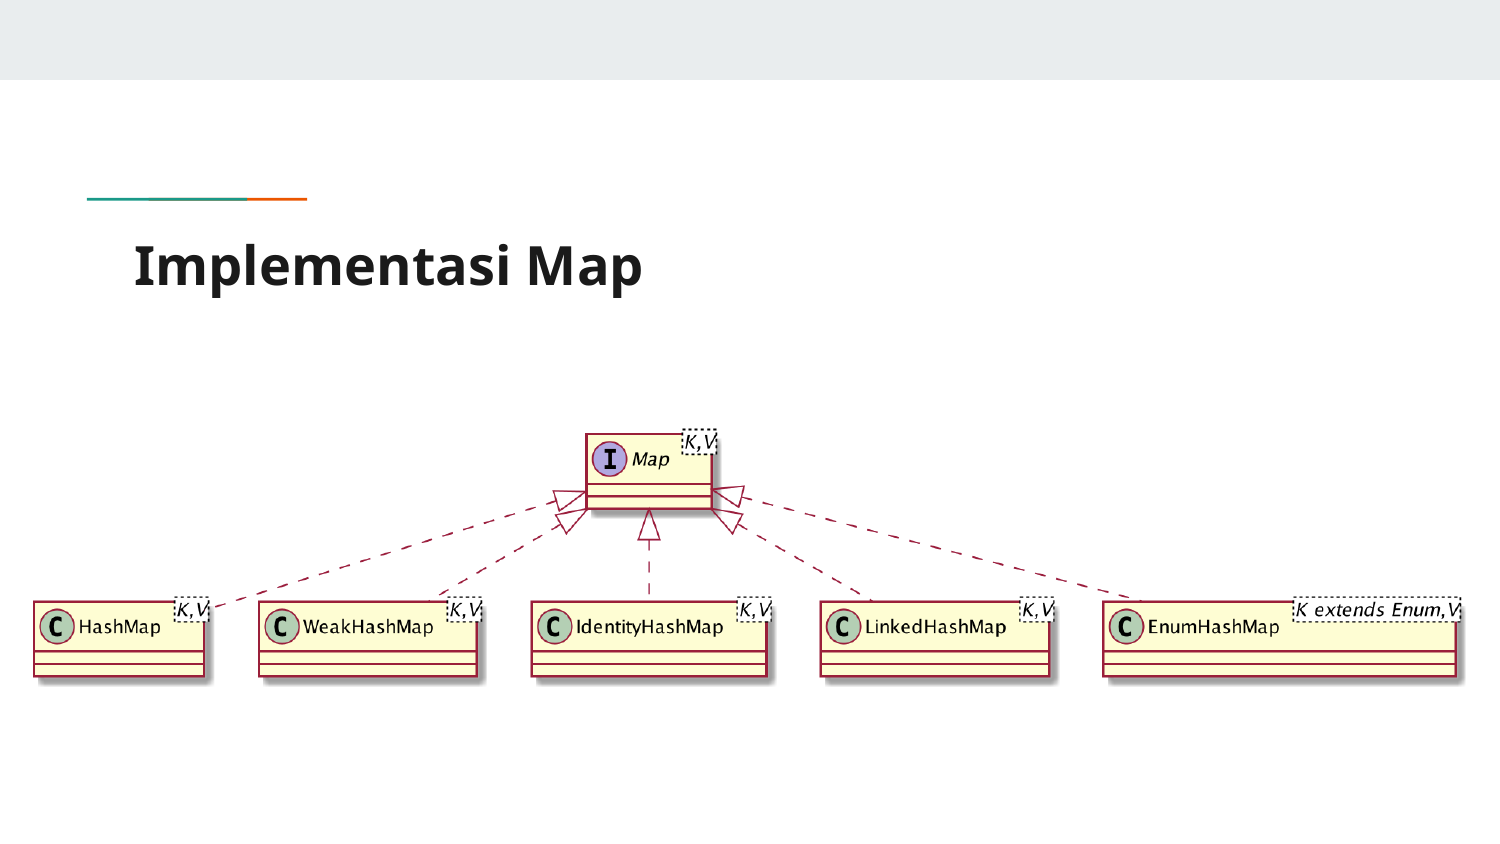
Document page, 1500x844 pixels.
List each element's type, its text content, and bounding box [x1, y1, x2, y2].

title Implementasi Map [119, 216, 1381, 305]
picture [24, 421, 1476, 691]
